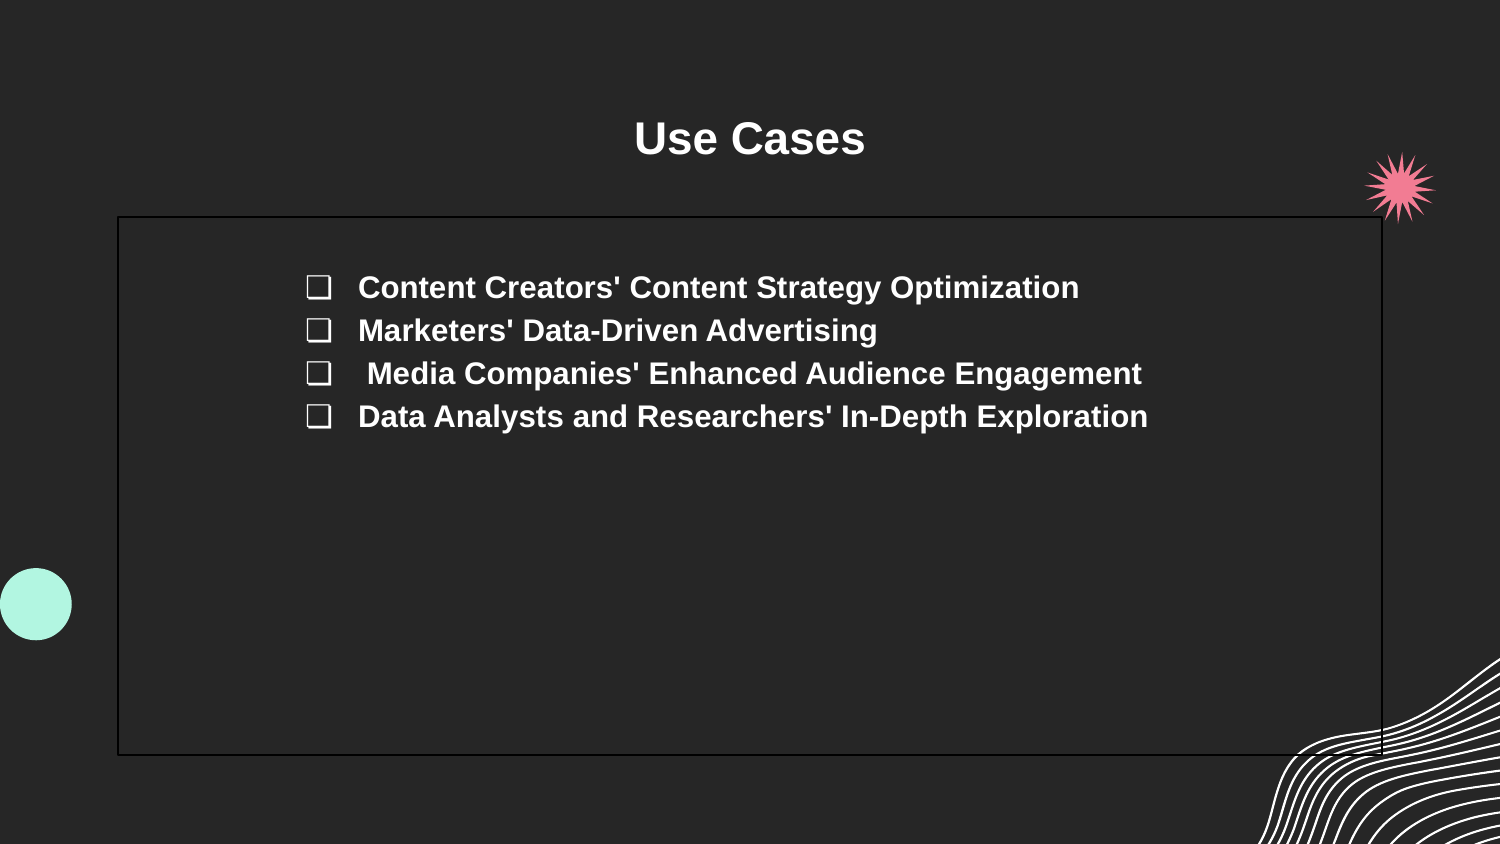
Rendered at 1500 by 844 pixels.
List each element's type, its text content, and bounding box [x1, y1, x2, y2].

list Content Creators' Content Strategy Optimization Marketers' Data-Driven Advertising Media Companies' Enhanced Audience Engagement Data Analysts and Researchers' In-Depth Exploration [118, 216, 1382, 756]
title Use Cases [118, 85, 1382, 182]
